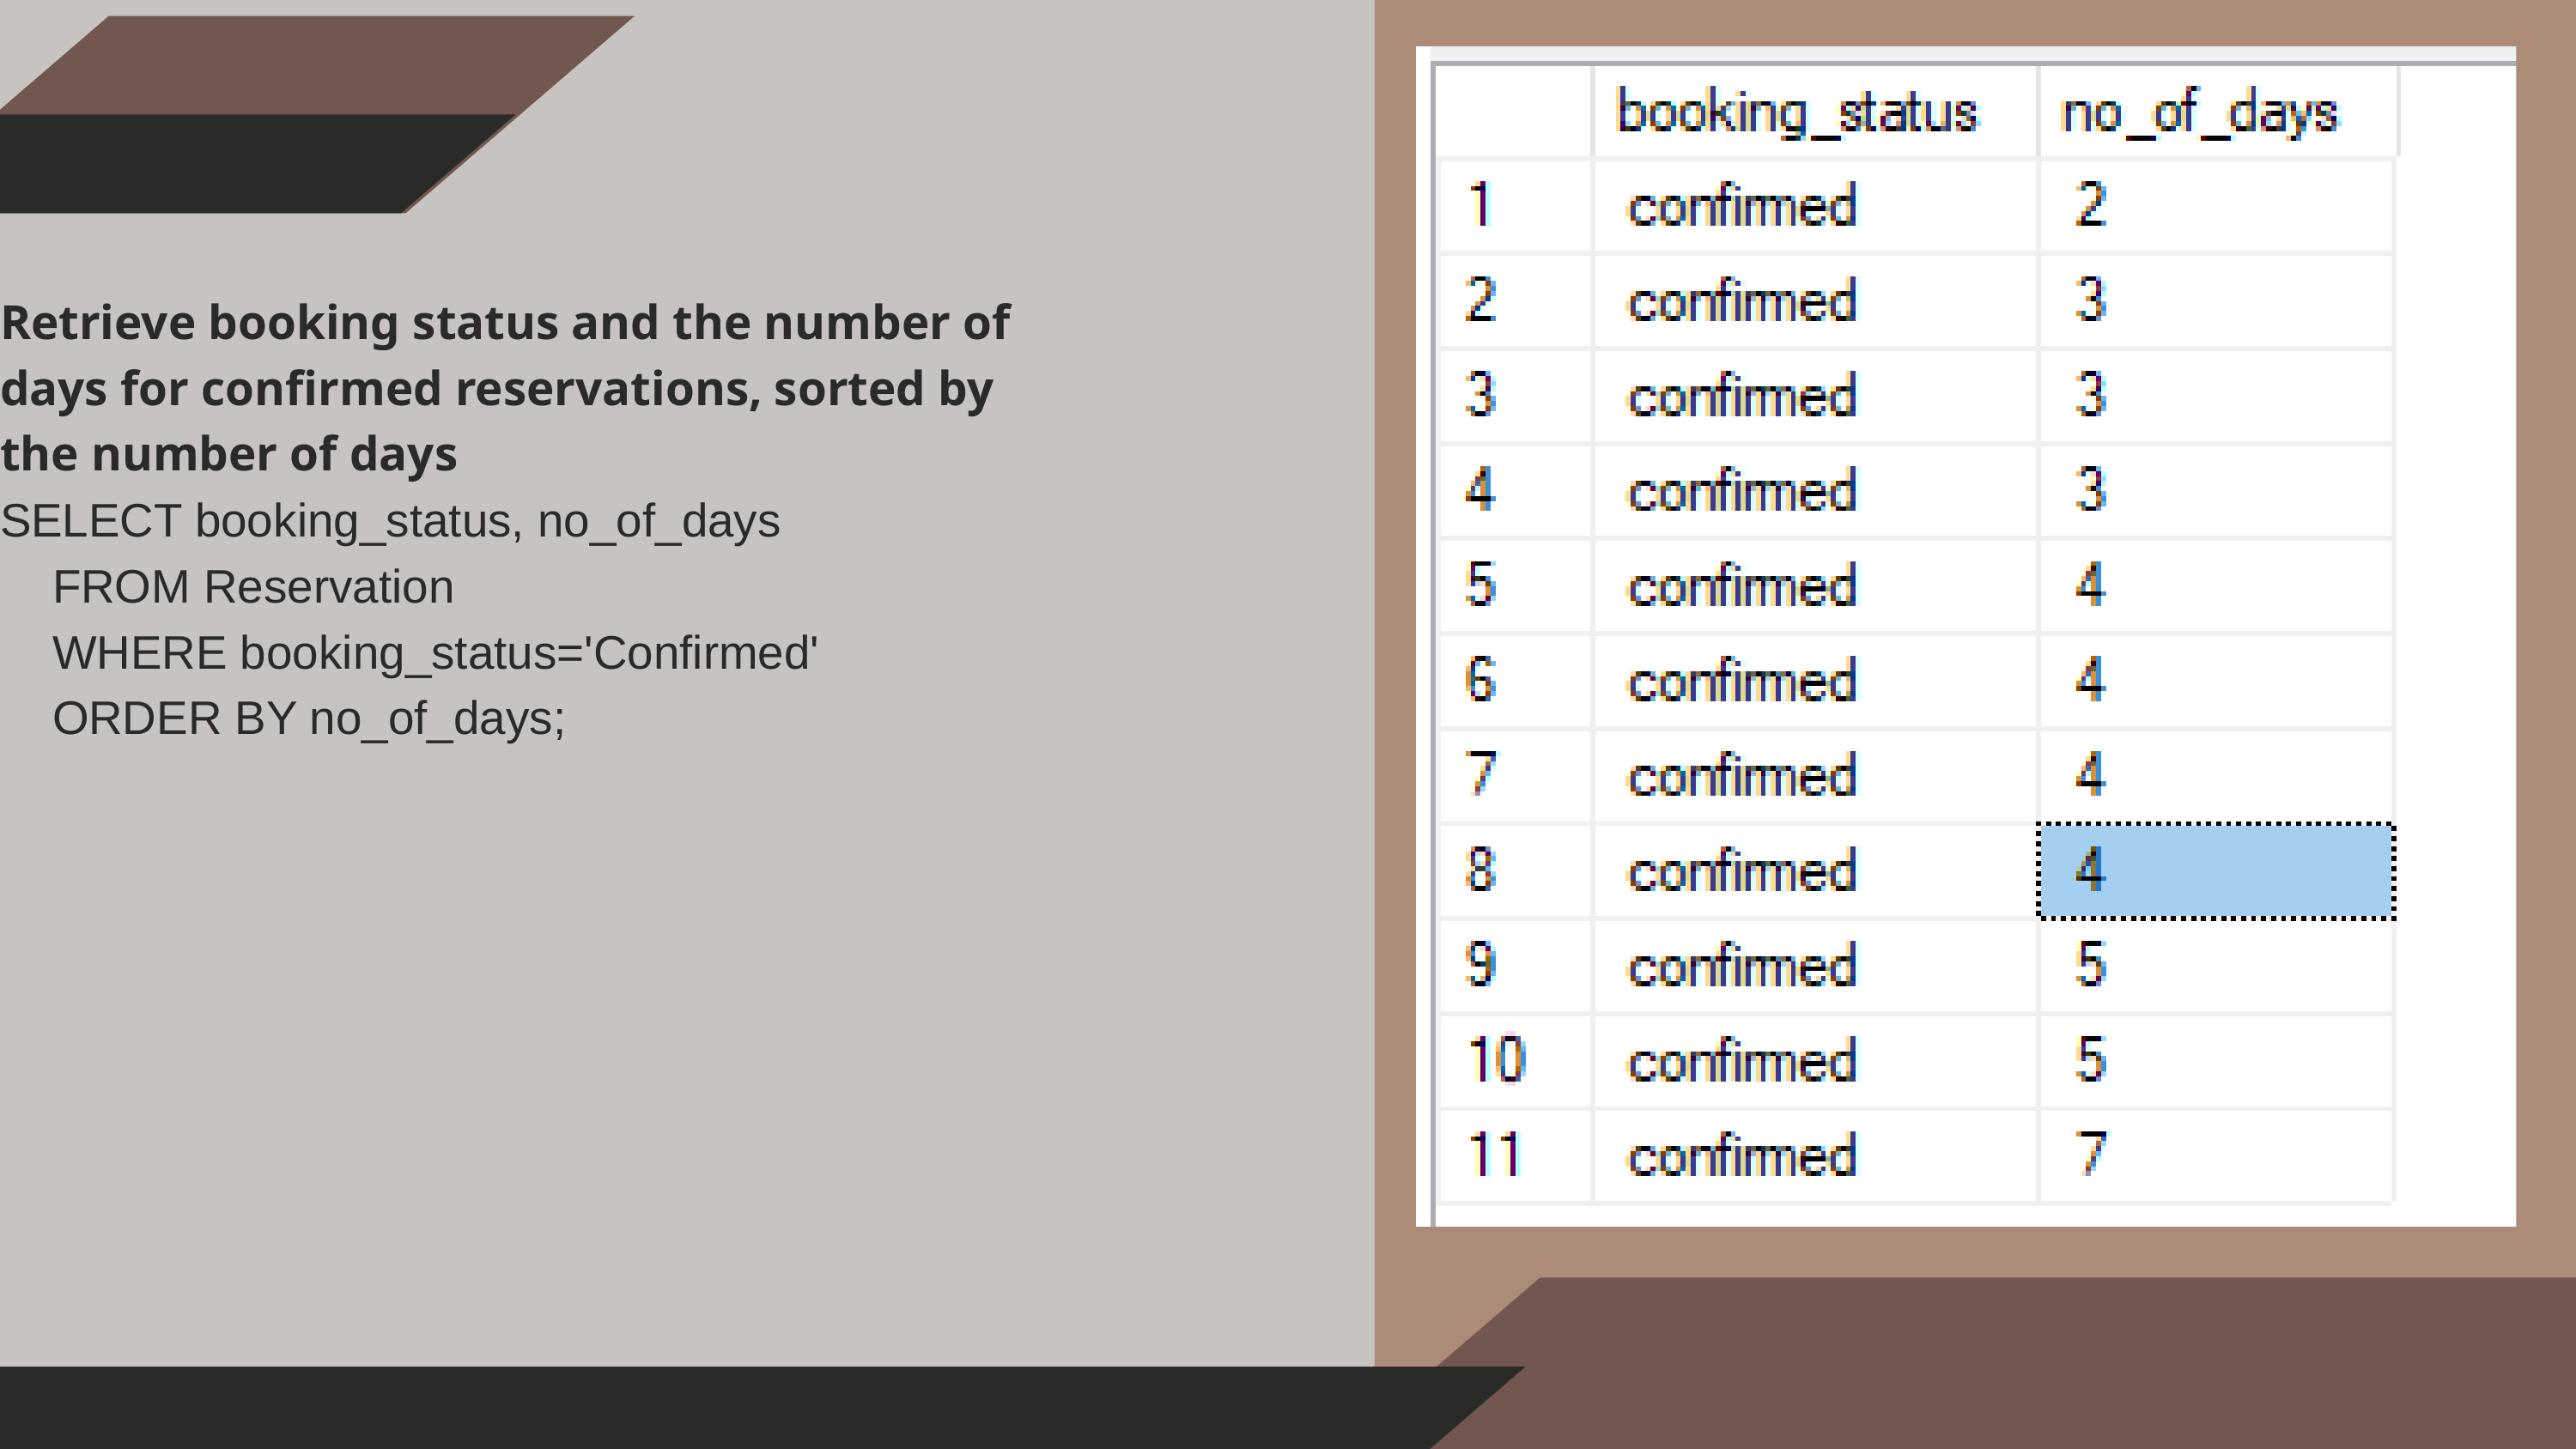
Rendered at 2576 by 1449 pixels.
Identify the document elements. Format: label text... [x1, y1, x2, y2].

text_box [0, 15, 635, 214]
text_box [1416, 46, 2517, 1227]
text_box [0, 114, 516, 214]
text_box Retrieve booking status and the number of days for confirmed reservations, sorted by the number of days SELECT booking_status, no_of_days FROM Reservation WHERE booking_status='Confirmed' ORDER BY no_of_days; [0, 282, 1031, 810]
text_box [1261, 1277, 2576, 1449]
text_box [0, 1366, 1526, 1449]
text_box [1374, 0, 2576, 1275]
